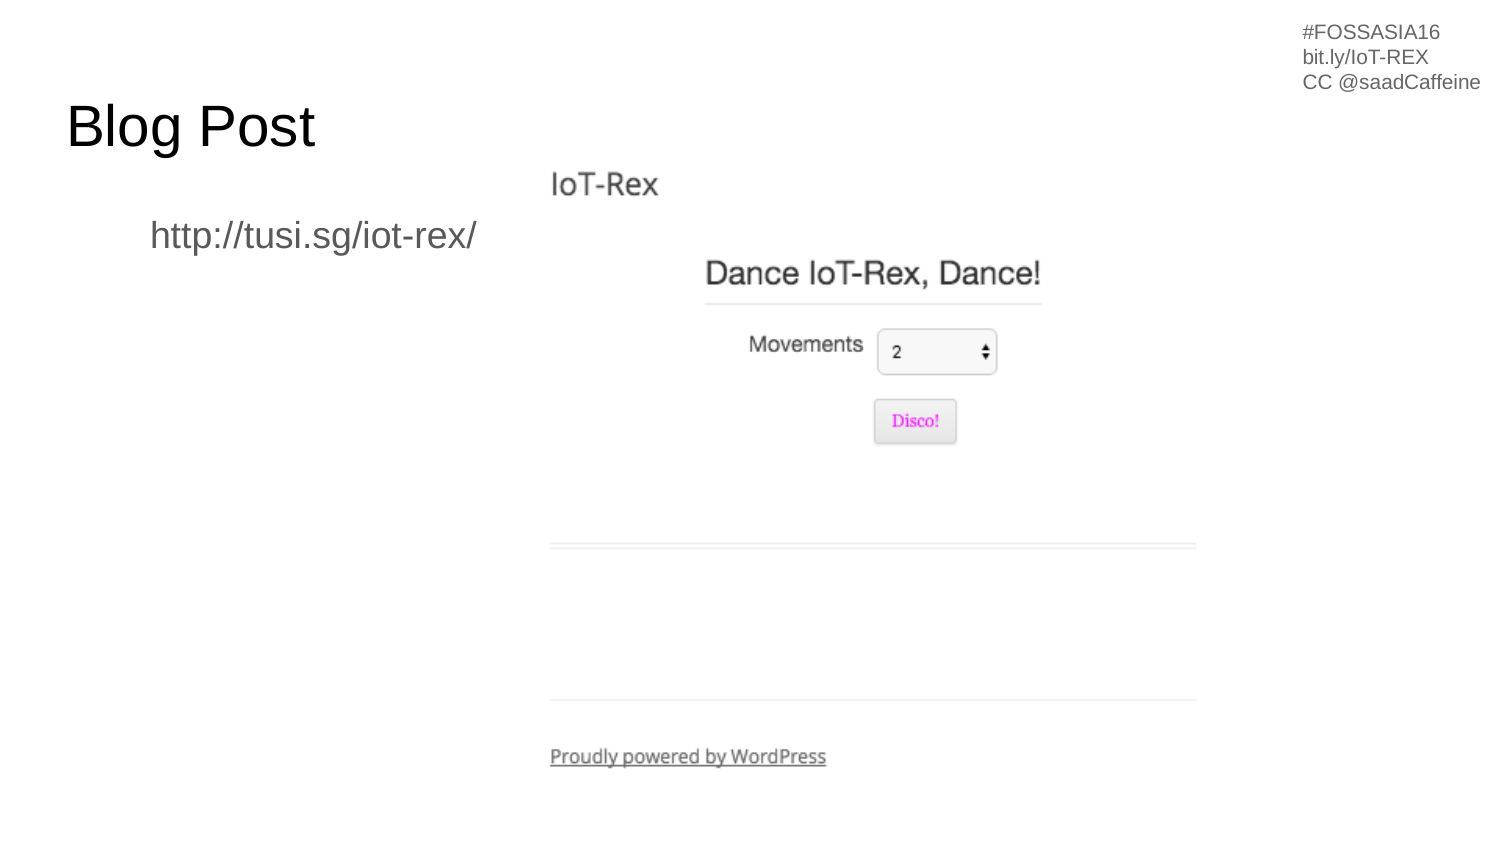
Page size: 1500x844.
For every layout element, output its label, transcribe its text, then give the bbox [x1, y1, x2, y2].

title Blog Post [51, 72, 1449, 167]
picture [529, 122, 1220, 810]
list http://tusi.sg/iot-rex/ [51, 189, 524, 275]
